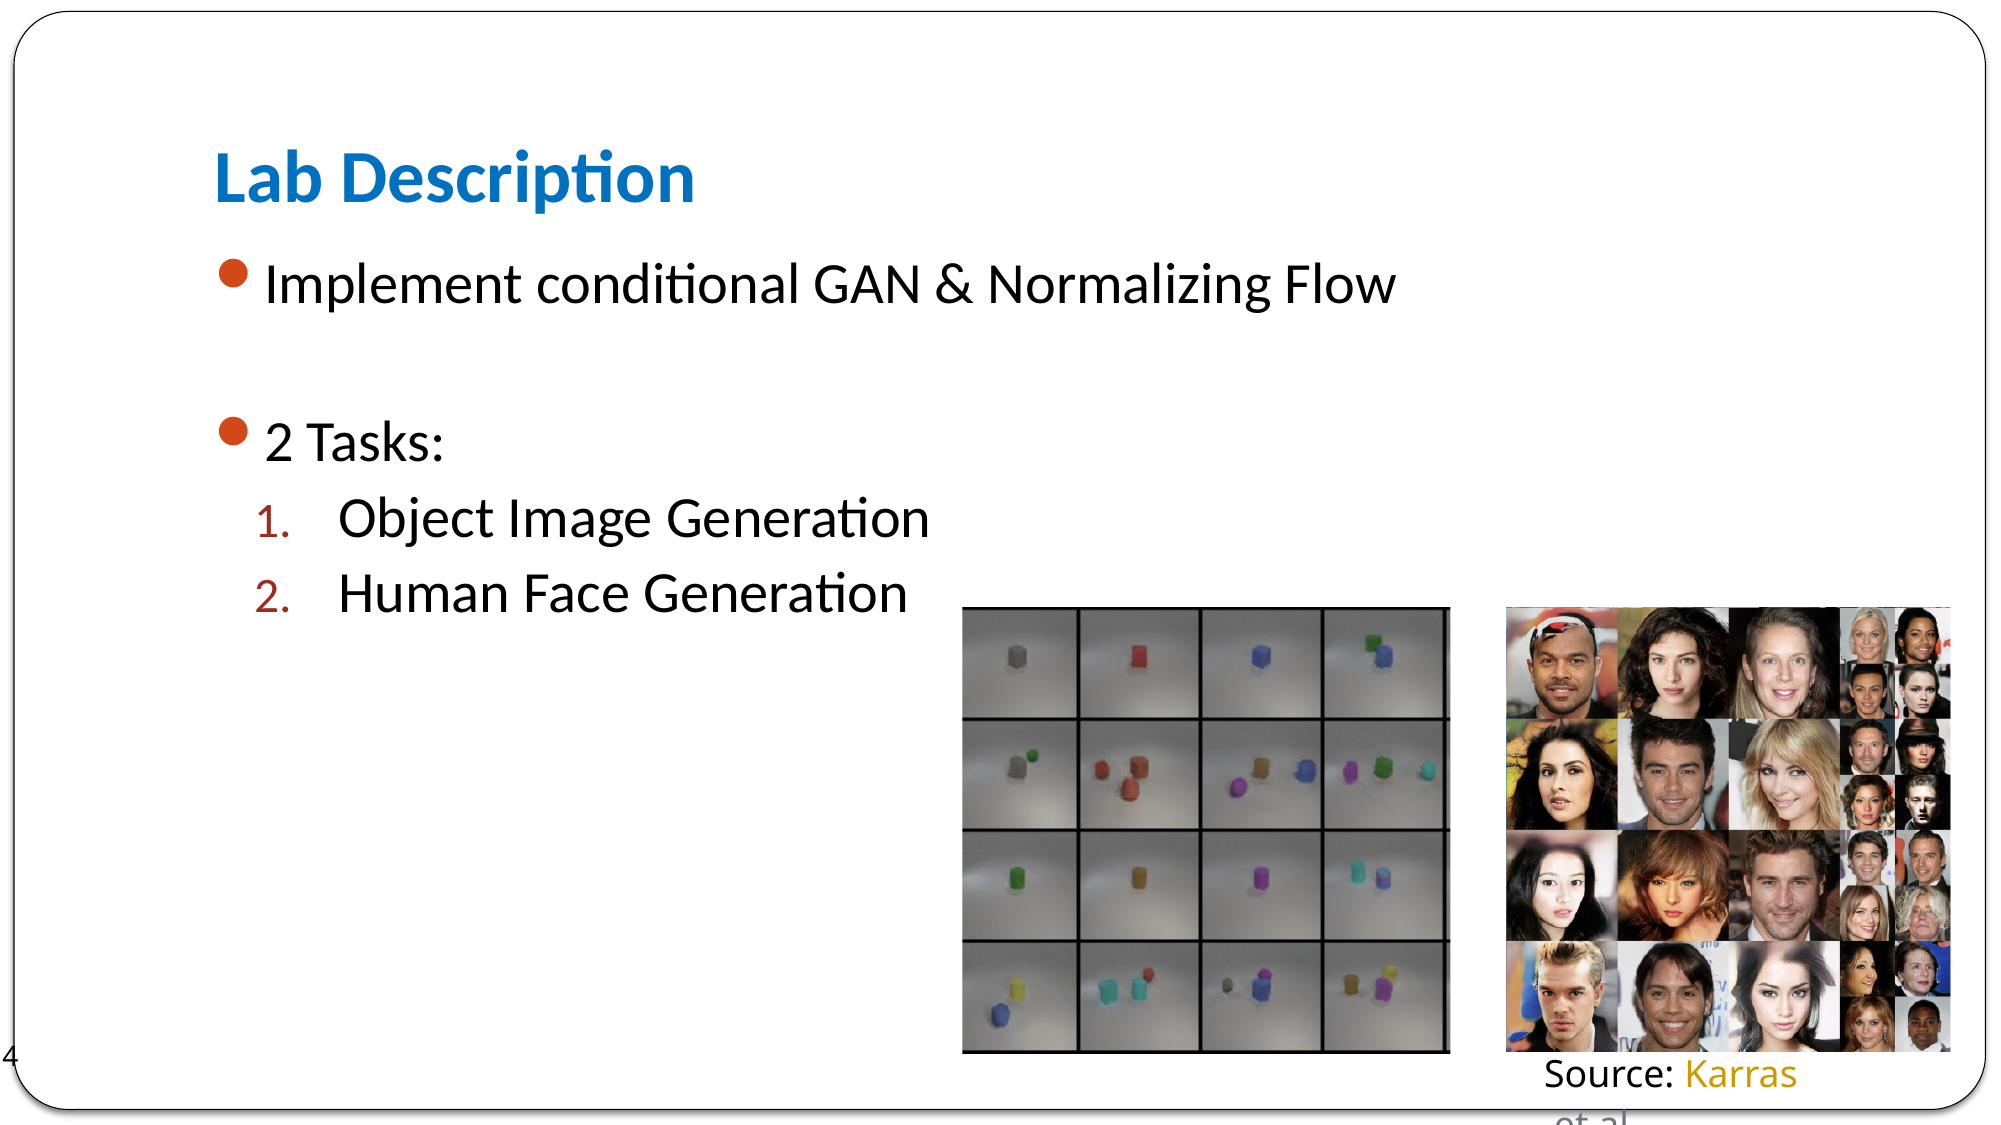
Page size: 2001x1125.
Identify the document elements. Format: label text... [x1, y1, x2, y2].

text_box Source: Karras et al. [1529, 1064, 1853, 1125]
picture [962, 607, 1451, 1054]
list Implement conditional GAN & Normalizing Flow 2 Tasks: Object Image Generation Human Face Generation [200, 237, 1900, 988]
picture [1505, 607, 1956, 1054]
title Lab Description [200, 45, 1900, 233]
